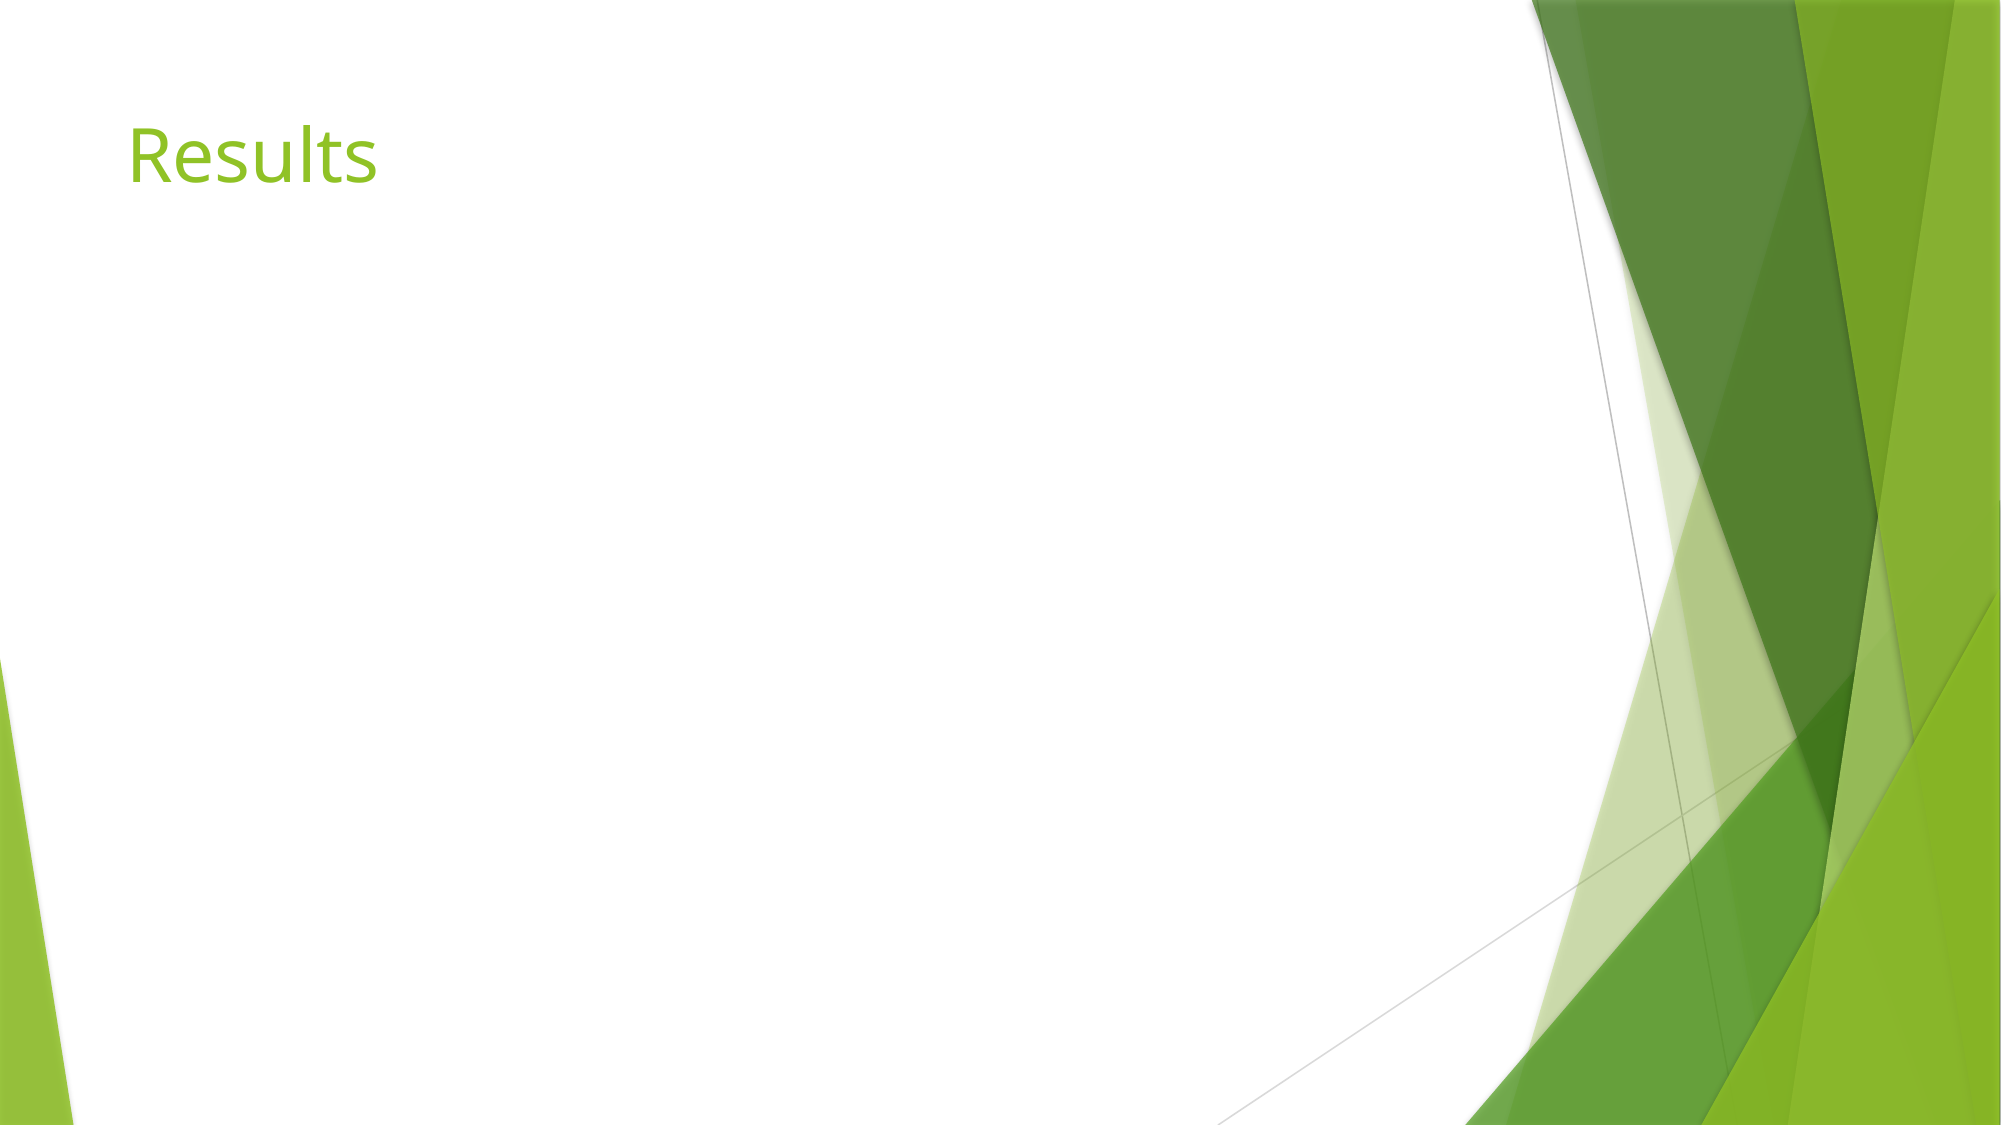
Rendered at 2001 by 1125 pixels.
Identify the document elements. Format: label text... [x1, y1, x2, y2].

title Results [111, 99, 1522, 317]
